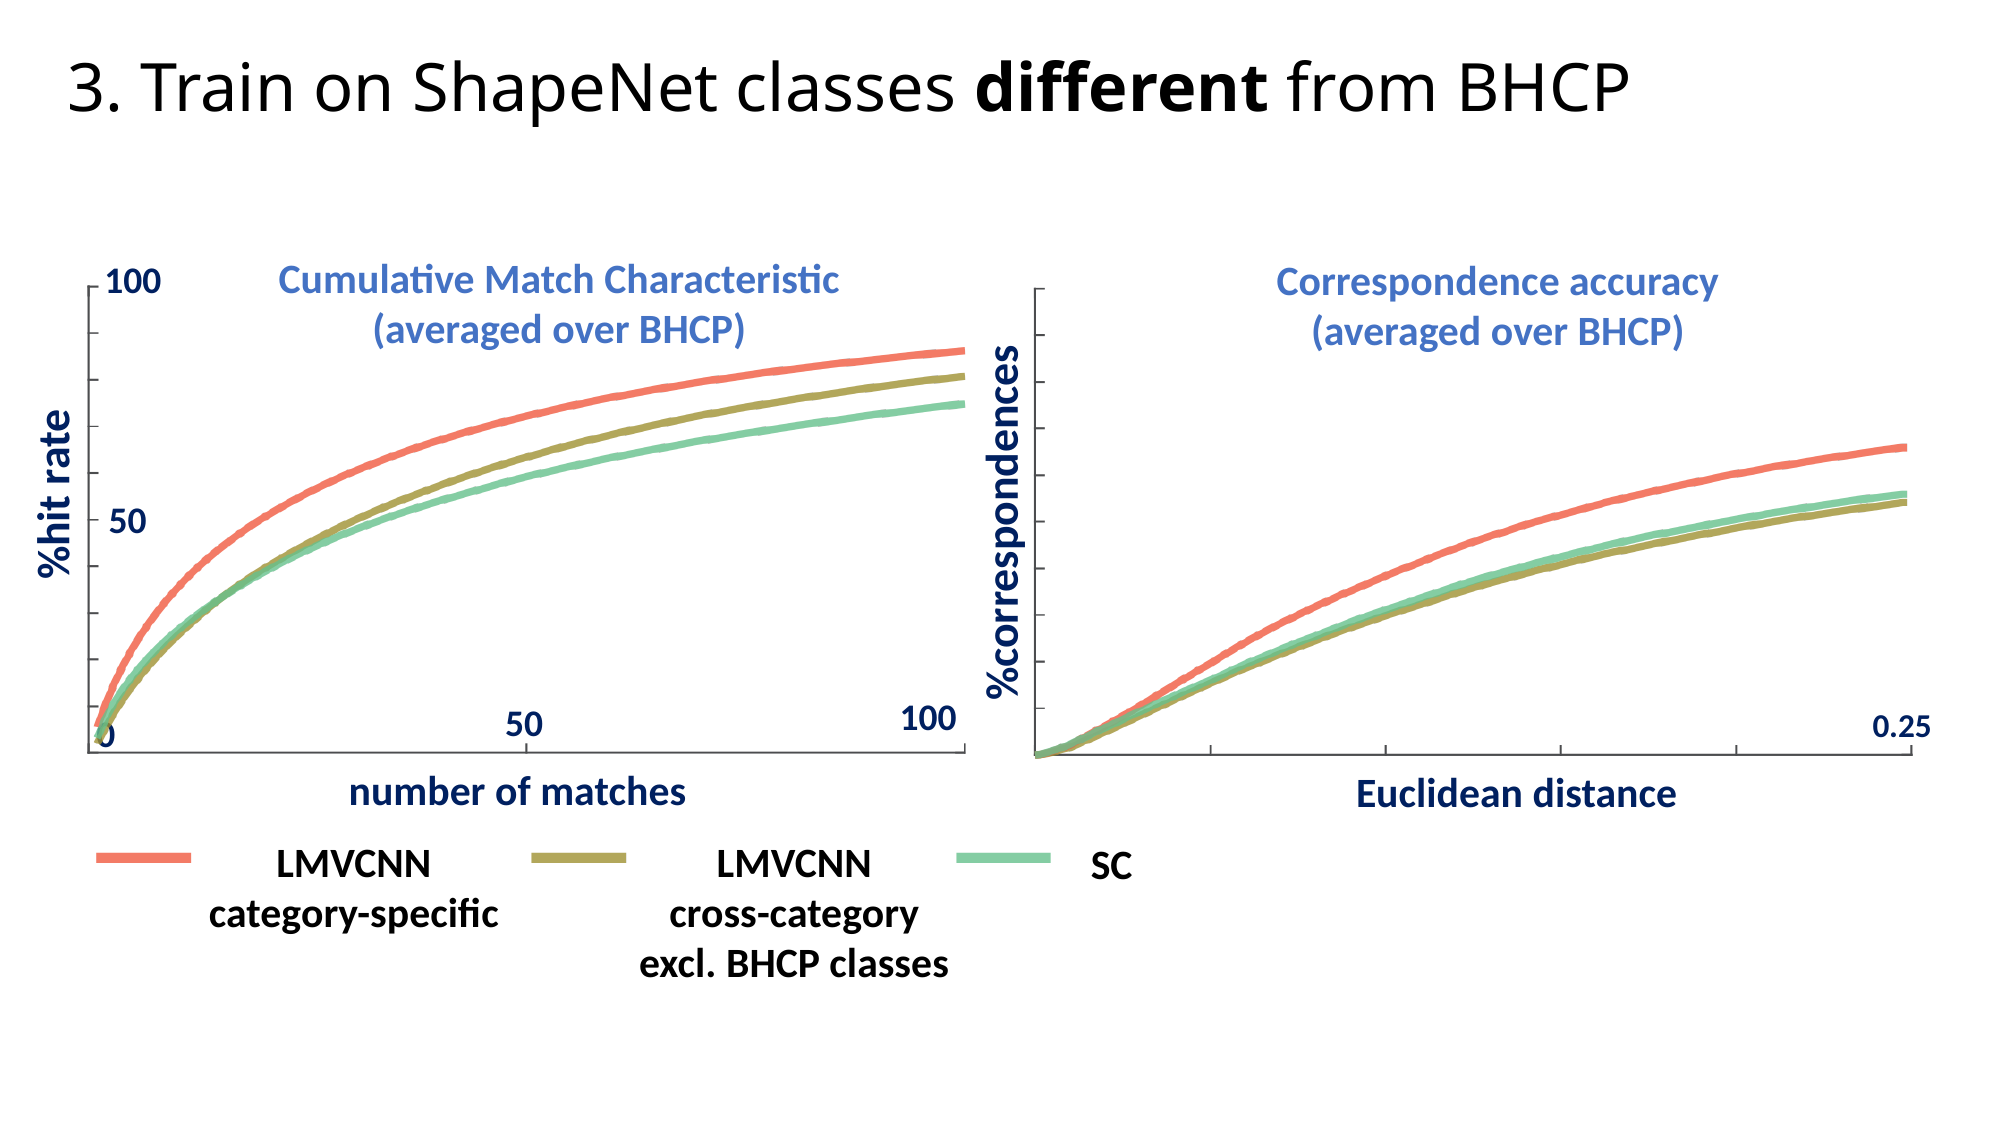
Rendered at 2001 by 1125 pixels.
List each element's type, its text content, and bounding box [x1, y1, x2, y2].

picture [83, 281, 1916, 863]
text_box Cumulative Match Characteristic (averaged over BHCP) [263, 243, 855, 281]
text_box SC [1069, 863, 1154, 895]
text_box LMVCNN cross-category excl. BHCP classes [623, 863, 965, 994]
text_box 0.25 [1916, 696, 1974, 751]
text_box Correspondence accuracy (averaged over BHCP) [1261, 246, 1734, 281]
title 3. Train on ShapeNet classes different from BHCP [52, 0, 1949, 184]
text_box %hit rate [16, 284, 83, 706]
text_box 100 [89, 249, 179, 281]
text_box LMVCNN category-specific [190, 863, 518, 944]
